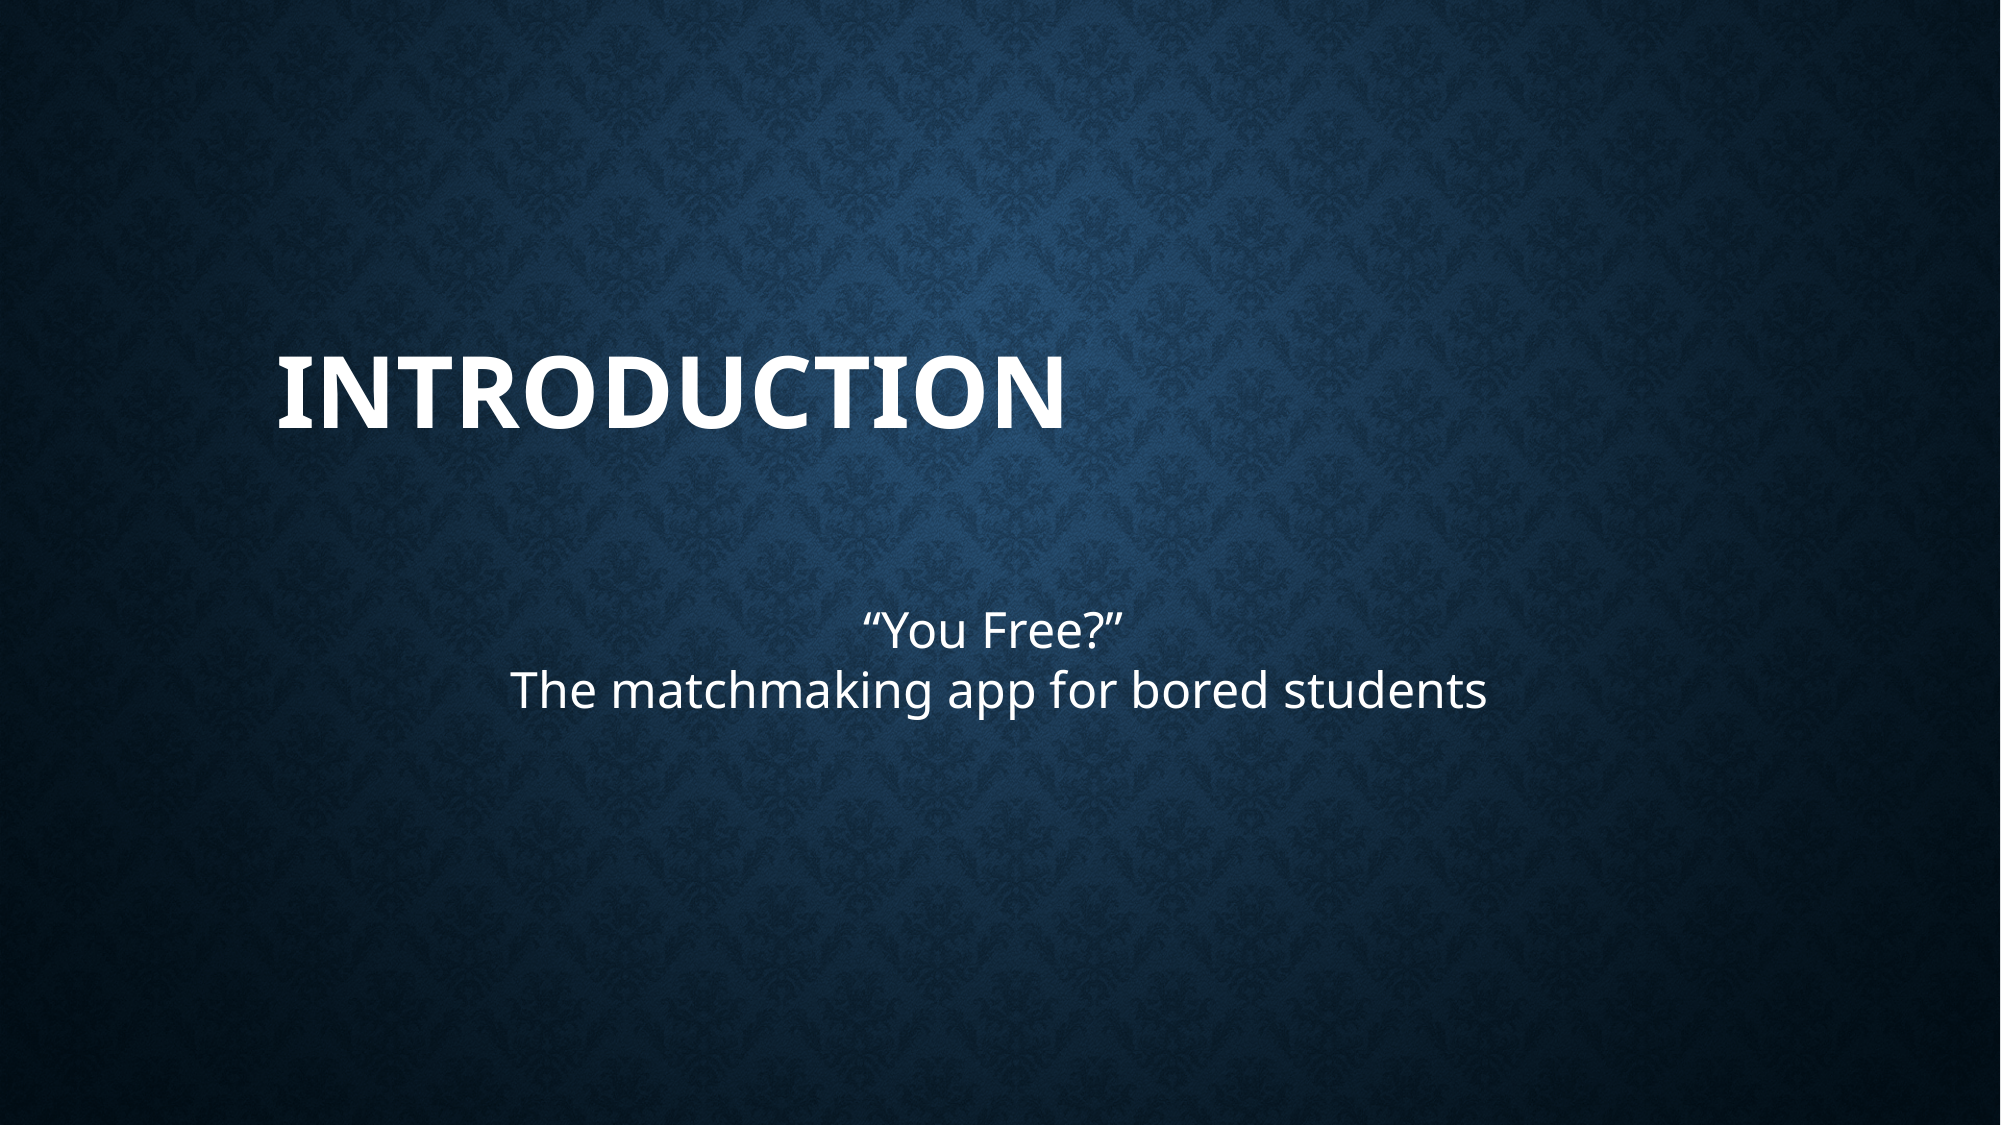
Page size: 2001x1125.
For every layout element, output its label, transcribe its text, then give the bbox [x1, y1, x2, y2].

text_box Introduction [261, 130, 1739, 576]
picture [0, 0, 2001, 1125]
text_box “You Free?” The matchmaking app for bored students [261, 590, 1739, 863]
